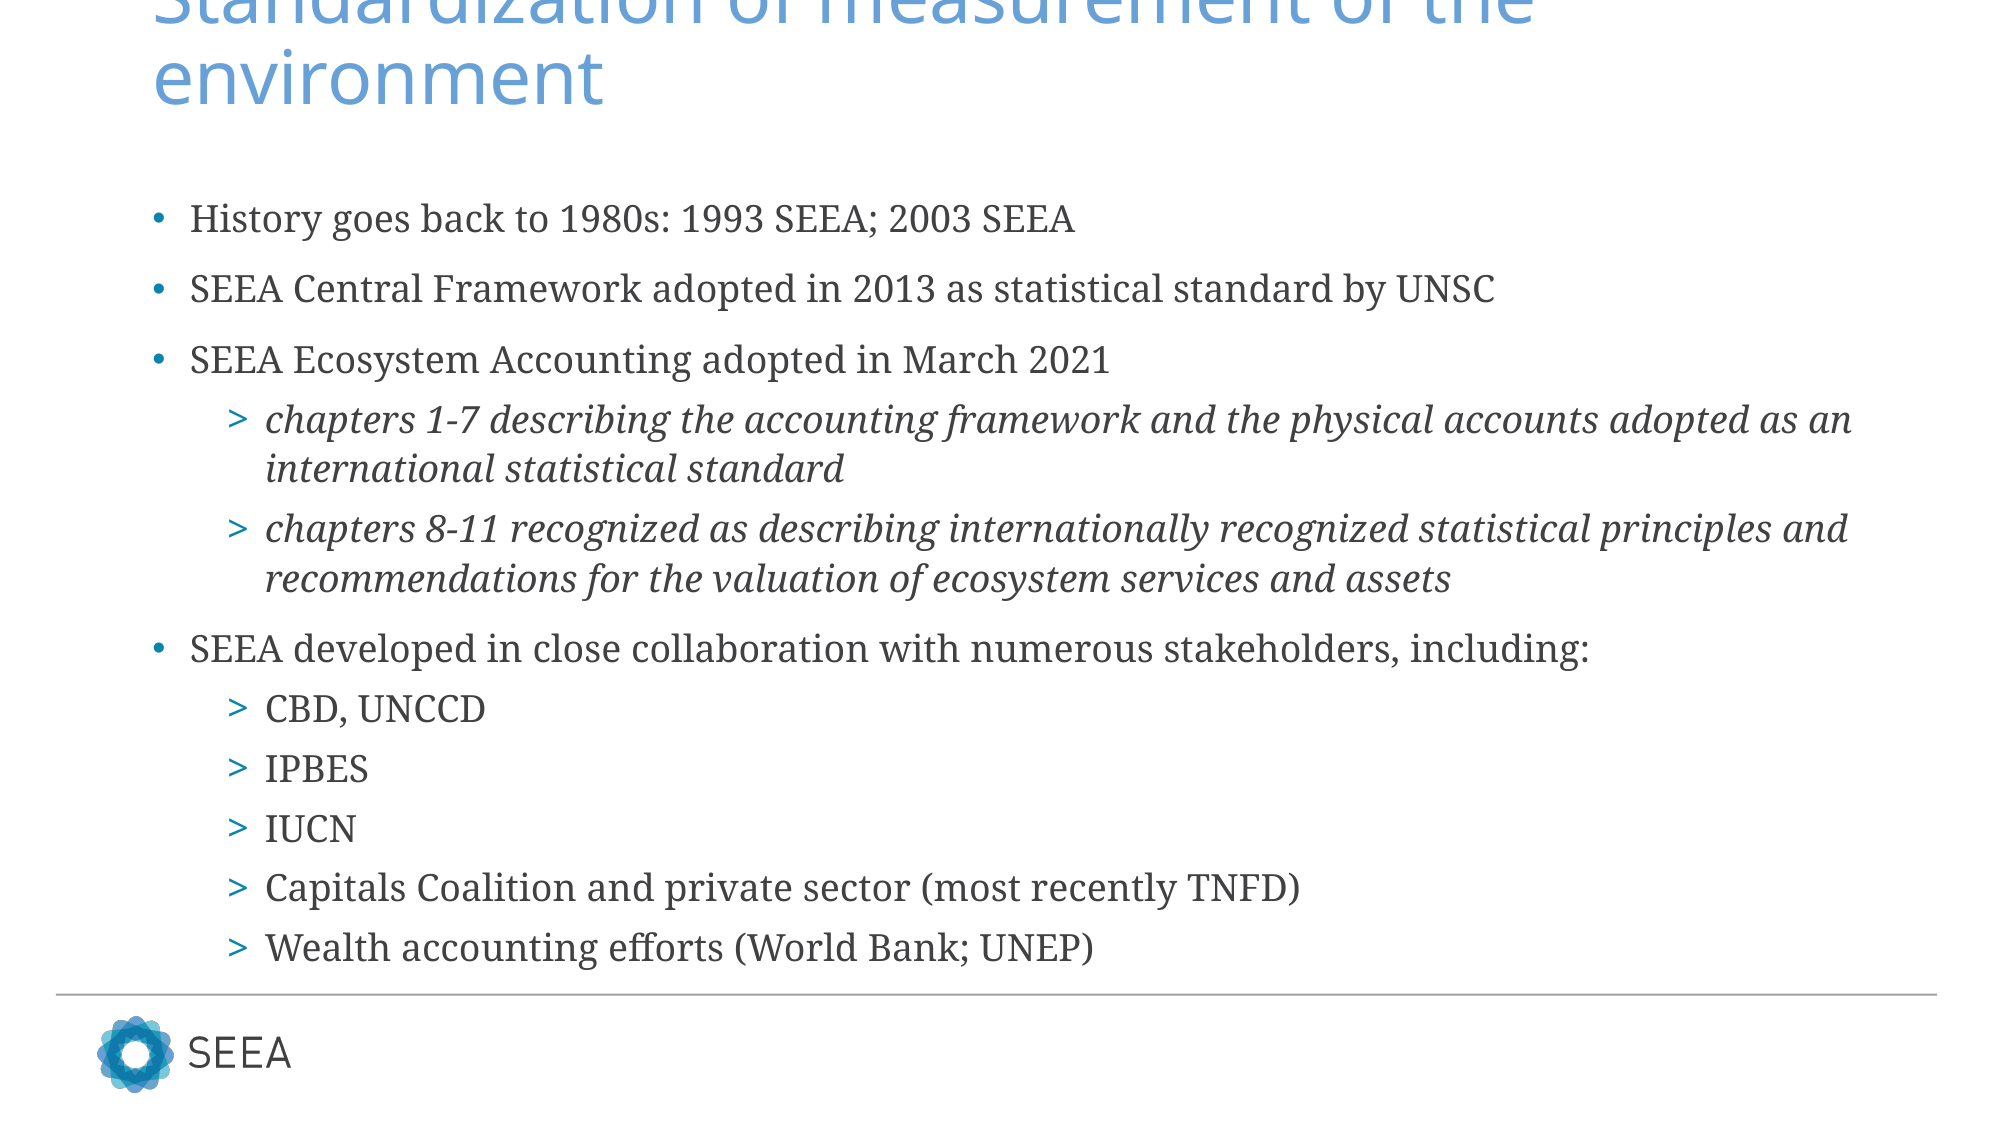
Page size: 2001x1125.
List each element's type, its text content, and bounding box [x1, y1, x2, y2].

picture [97, 1016, 291, 1093]
title Standardization of measurement of the environment [137, 30, 2000, 128]
list History goes back to 1980s: 1993 SEEA; 2003 SEEA SEEA Central Framework adopted in 2013 as statistical standard by UNSC SEEA Ecosystem Accounting adopted in March 2021 chapters 1-7 describing the accounting framework and the physical accounts adopted as an international statistical standard chapters 8-11 recognized as describing internationally recognized statistical principles and recommendations for the valuation of ecosystem services and assets SEEA developed in close collaboration with numerous stakeholders, including: CBD, UNCCD IPBES IUCN Capitals Coalition and private sector (most recently TNFD) Wealth accounting efforts (World Bank; UNEP) [137, 183, 1924, 726]
